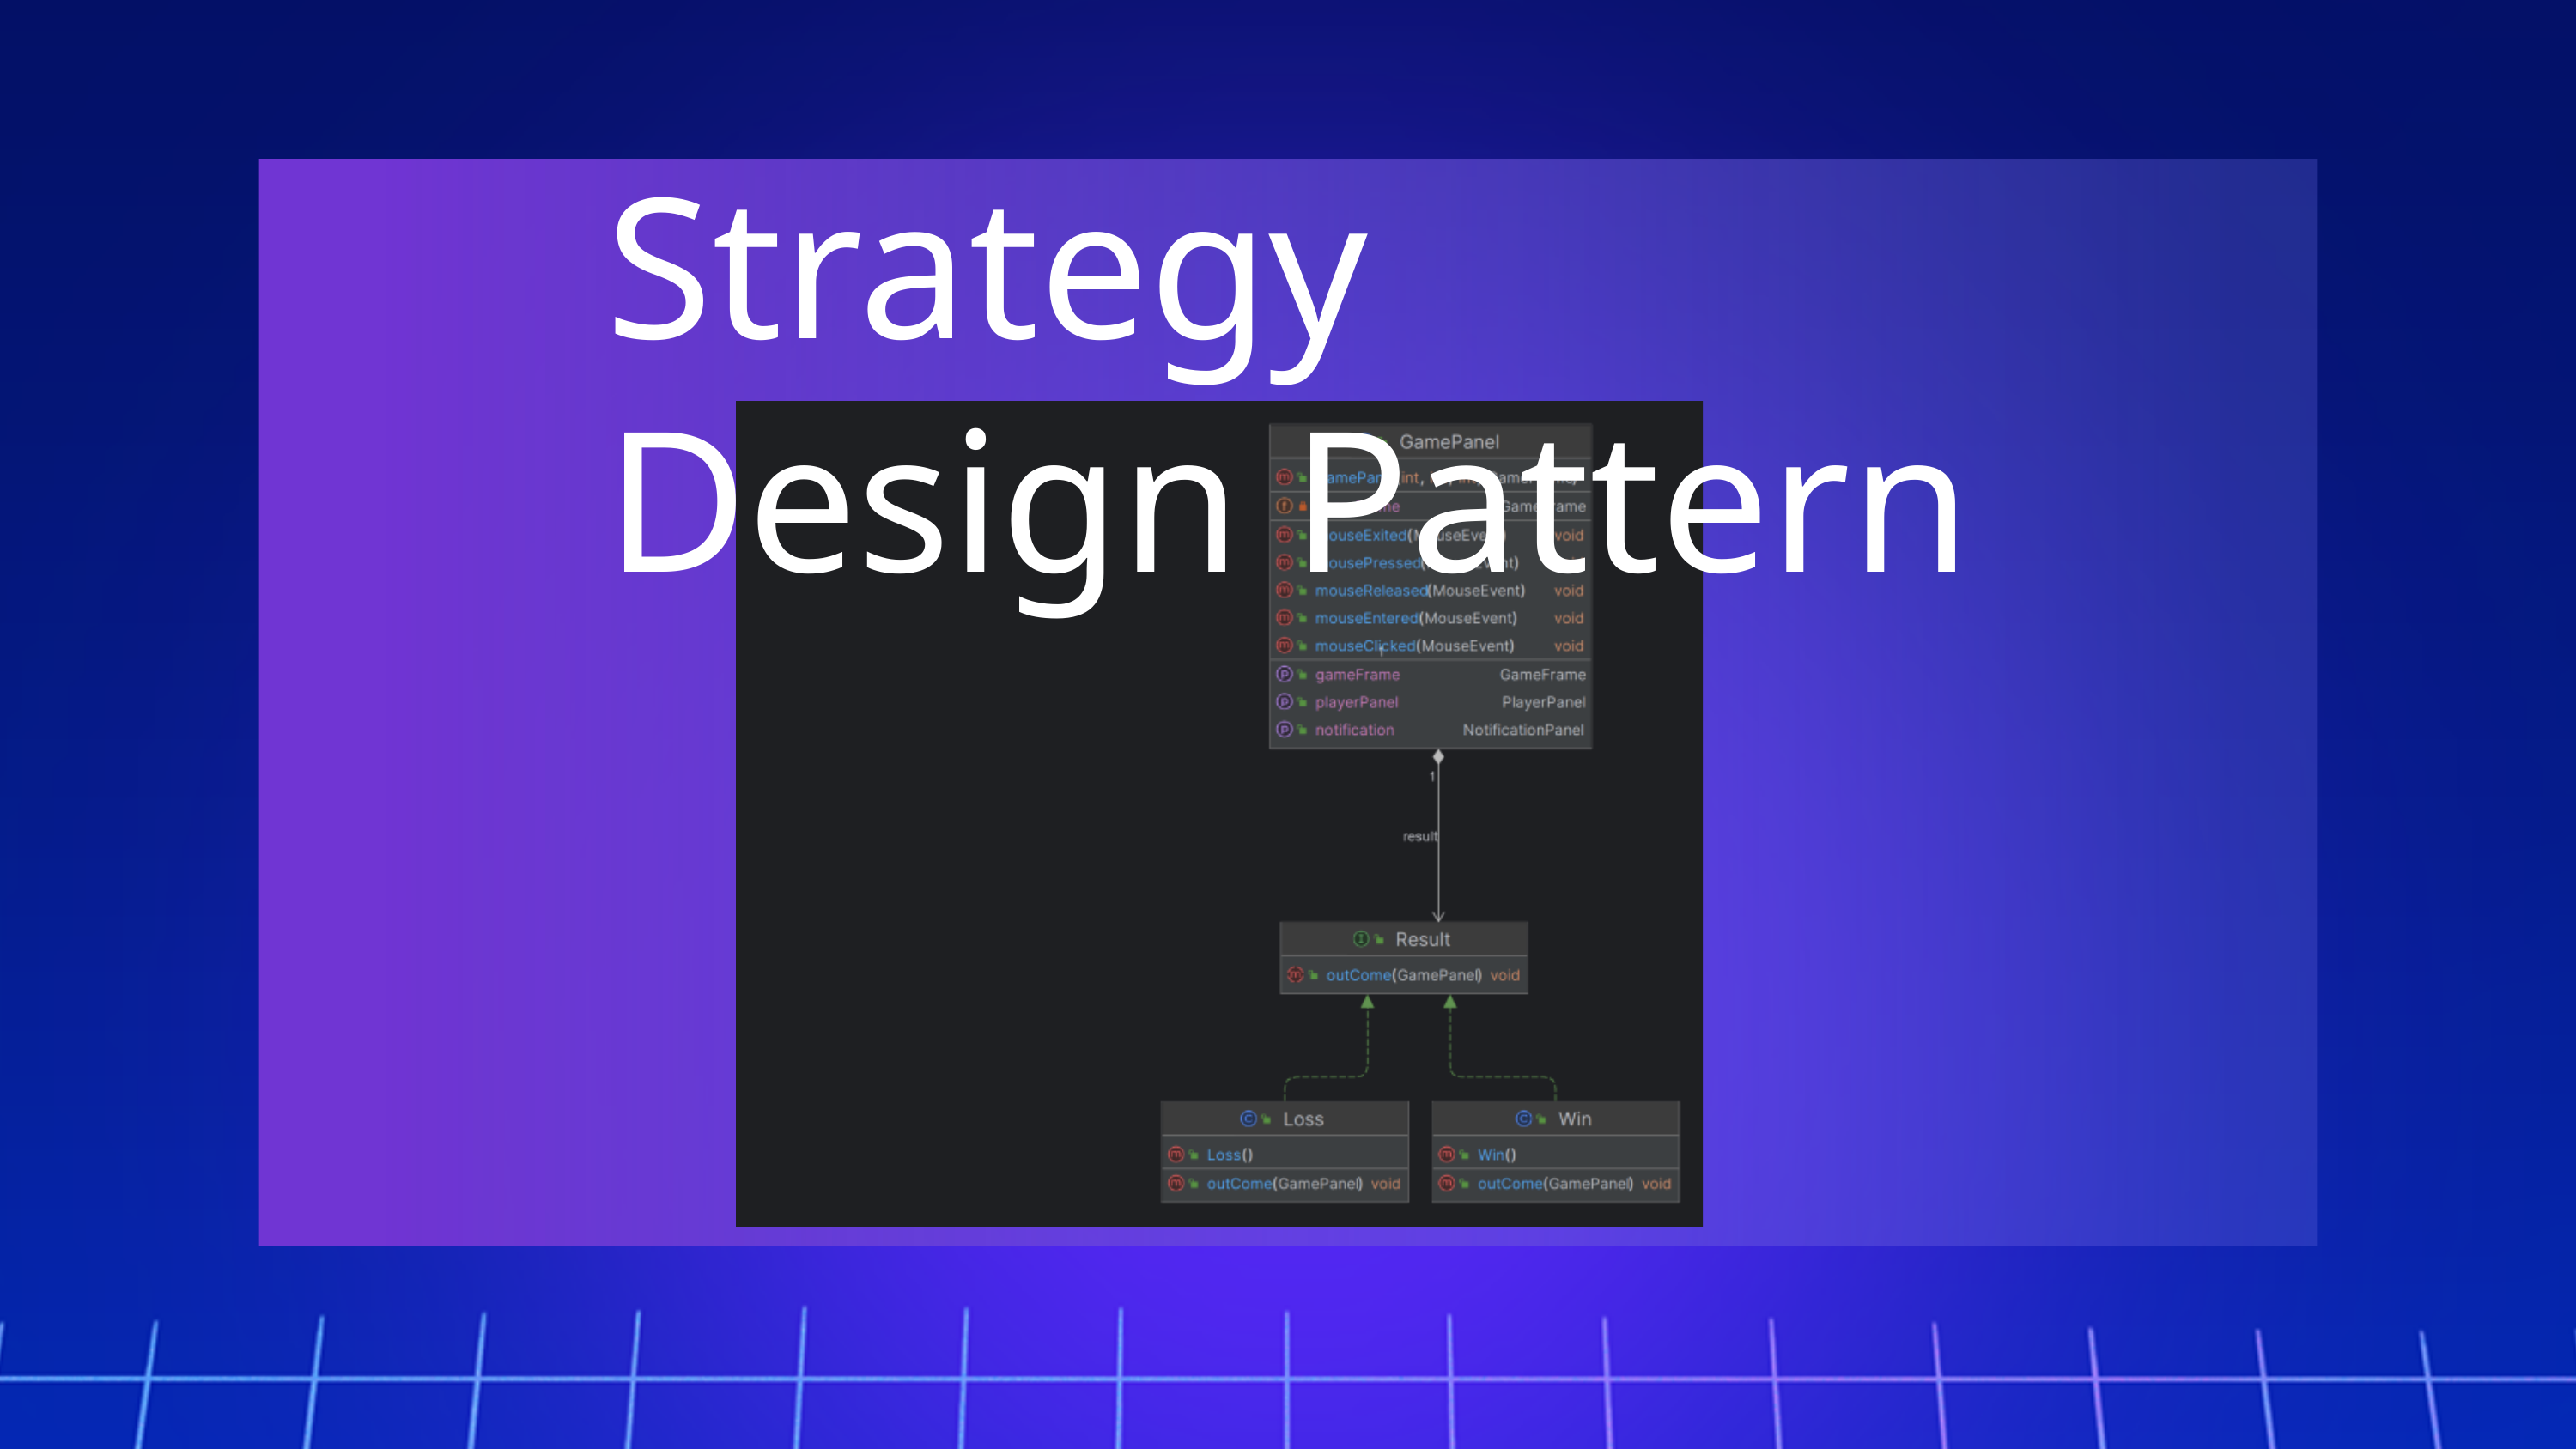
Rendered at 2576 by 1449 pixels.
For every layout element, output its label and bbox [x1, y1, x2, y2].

text_box [258, 158, 2318, 1246]
text_box [0, 0, 2576, 1449]
